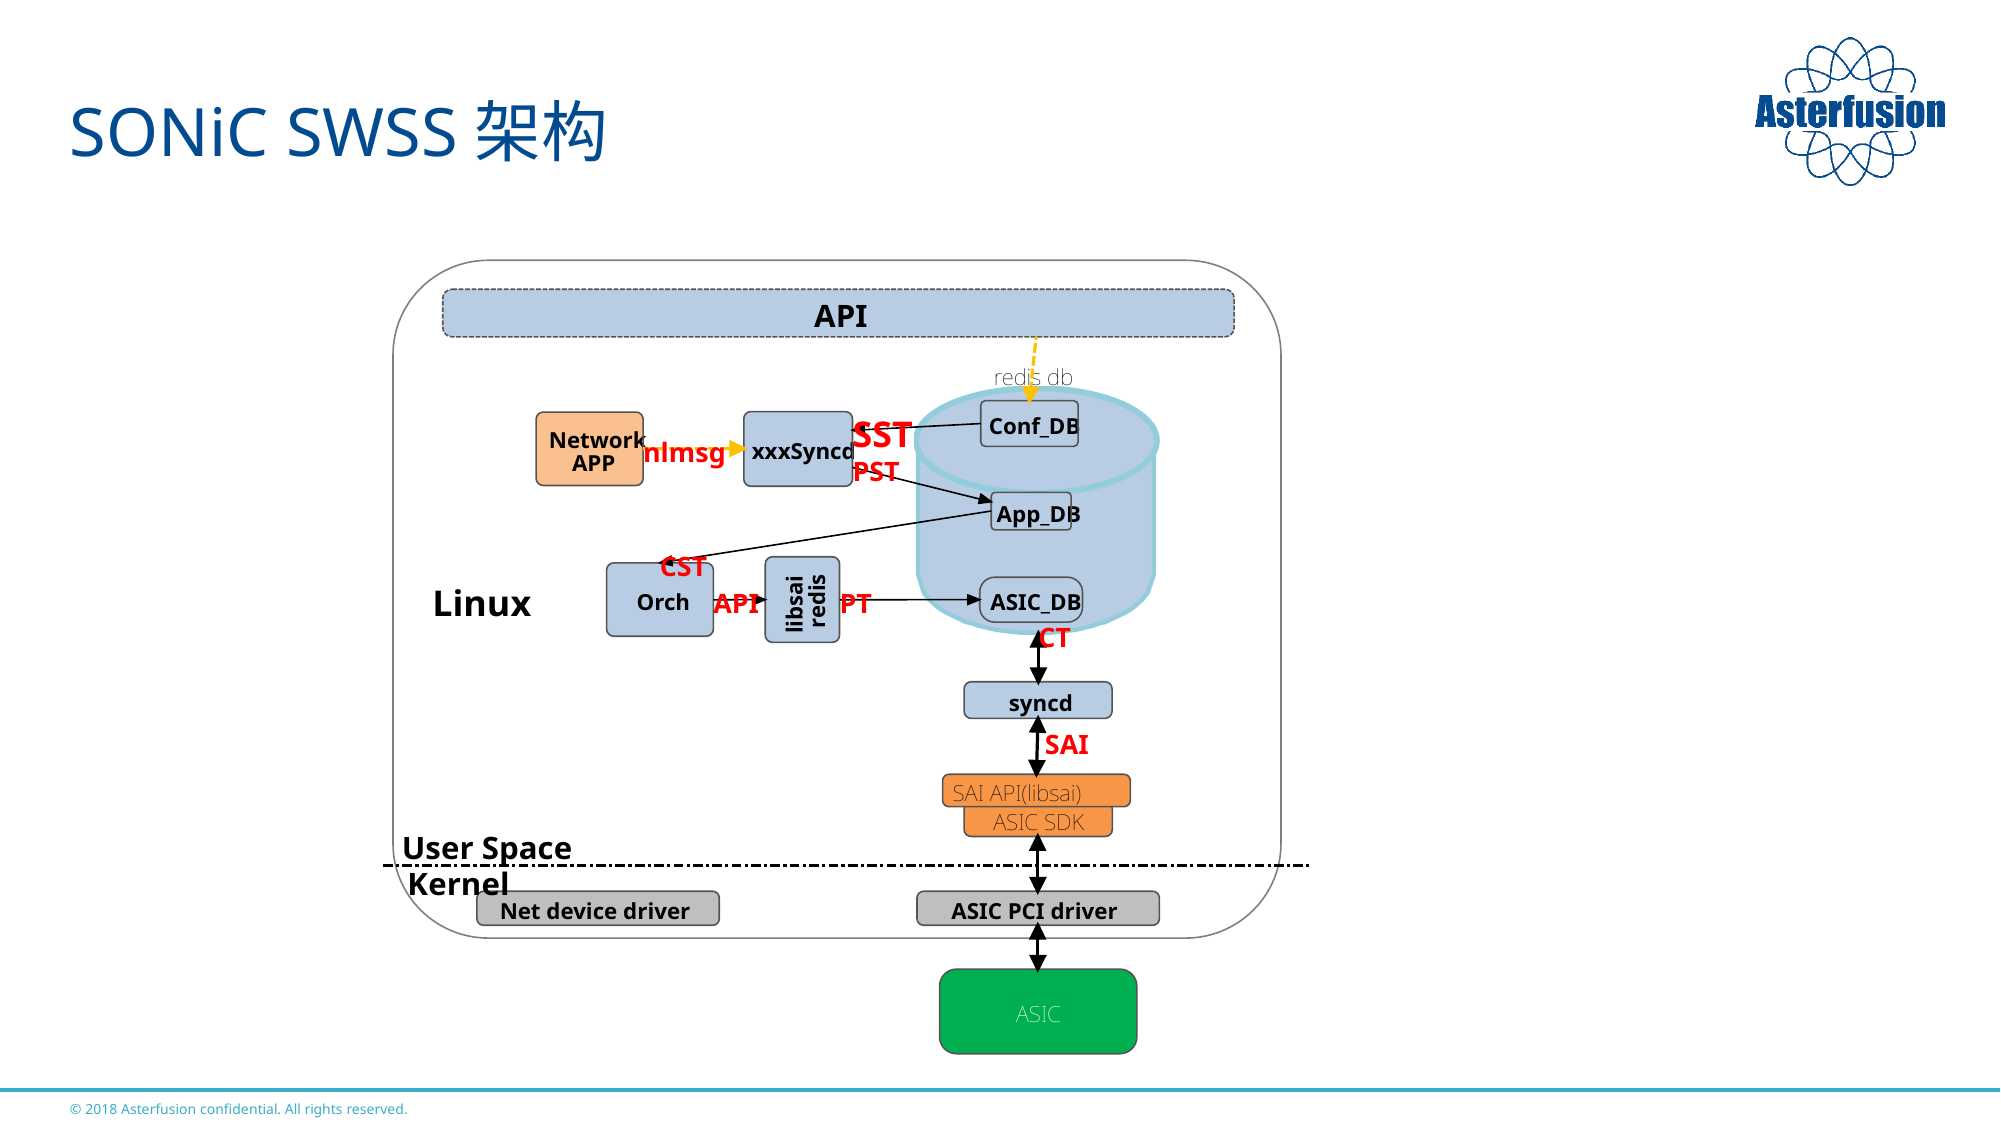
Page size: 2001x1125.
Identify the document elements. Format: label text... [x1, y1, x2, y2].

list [374, 252, 1327, 1078]
title SONiC SWSS架构 [55, 36, 1709, 185]
picture [1755, 37, 1945, 186]
